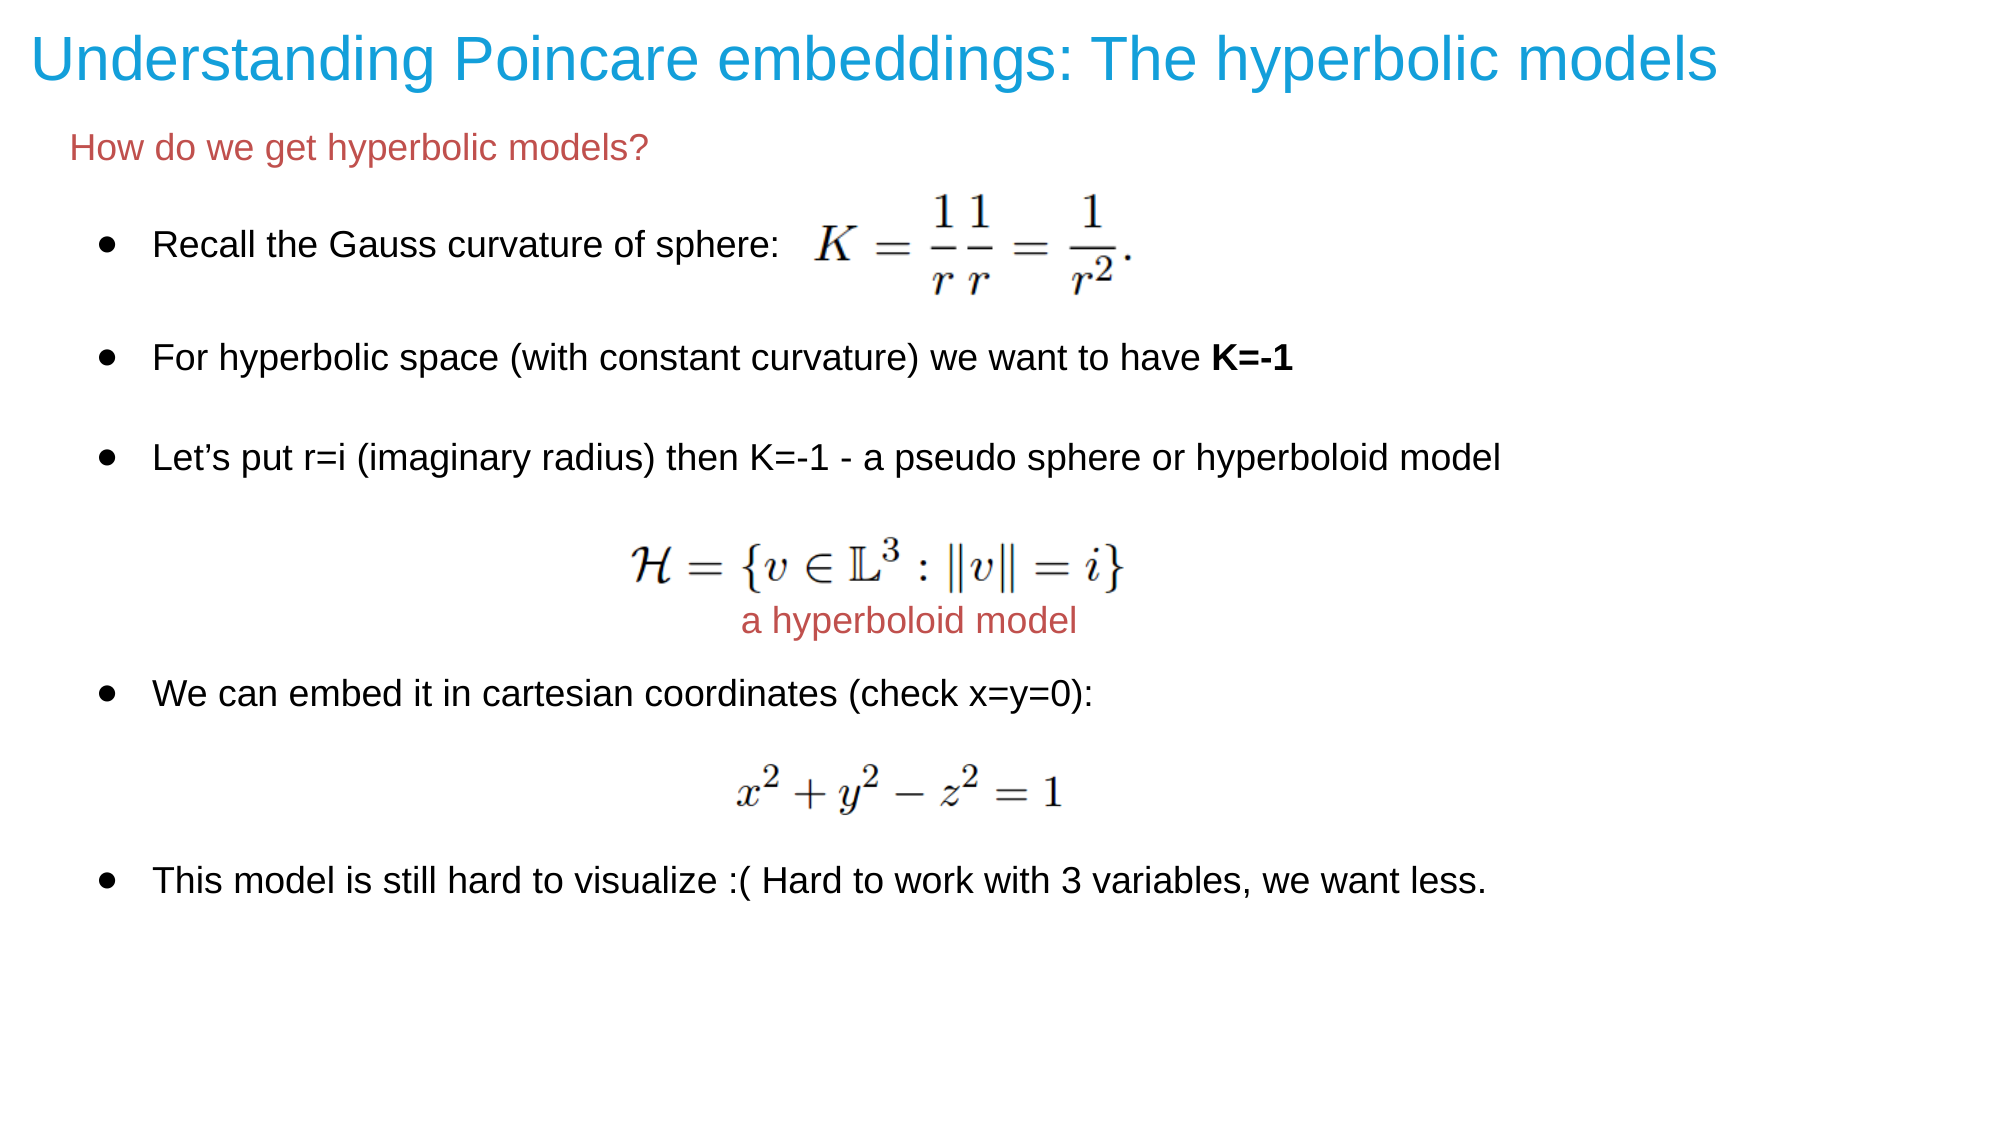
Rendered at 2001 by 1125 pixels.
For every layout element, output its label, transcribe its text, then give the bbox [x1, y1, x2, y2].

text_box a hyperboloid model [725, 581, 1144, 653]
picture [687, 735, 1106, 843]
text_box Recall the Gauss curvature of sphere: [62, 205, 749, 294]
title Understanding Poincare embeddings: The hyperbolic models [15, 11, 1882, 100]
text_box For hyperbolic space (with constant curvature) we want to have K=-1 [62, 317, 1539, 406]
picture [597, 510, 1128, 615]
text_box This model is still hard to visualize :( Hard to work with 3 variables, we want less. [62, 841, 1869, 982]
text_box We can embed it in cartesian coordinates (check x=y=0): [62, 653, 1230, 794]
text_box Let’s put r=i (imaginary radius) then K=-1 - a pseudo sphere or hyperboloid model [62, 417, 1539, 506]
text_box How do we get hyperbolic models? [54, 108, 1689, 197]
picture [754, 174, 1157, 325]
